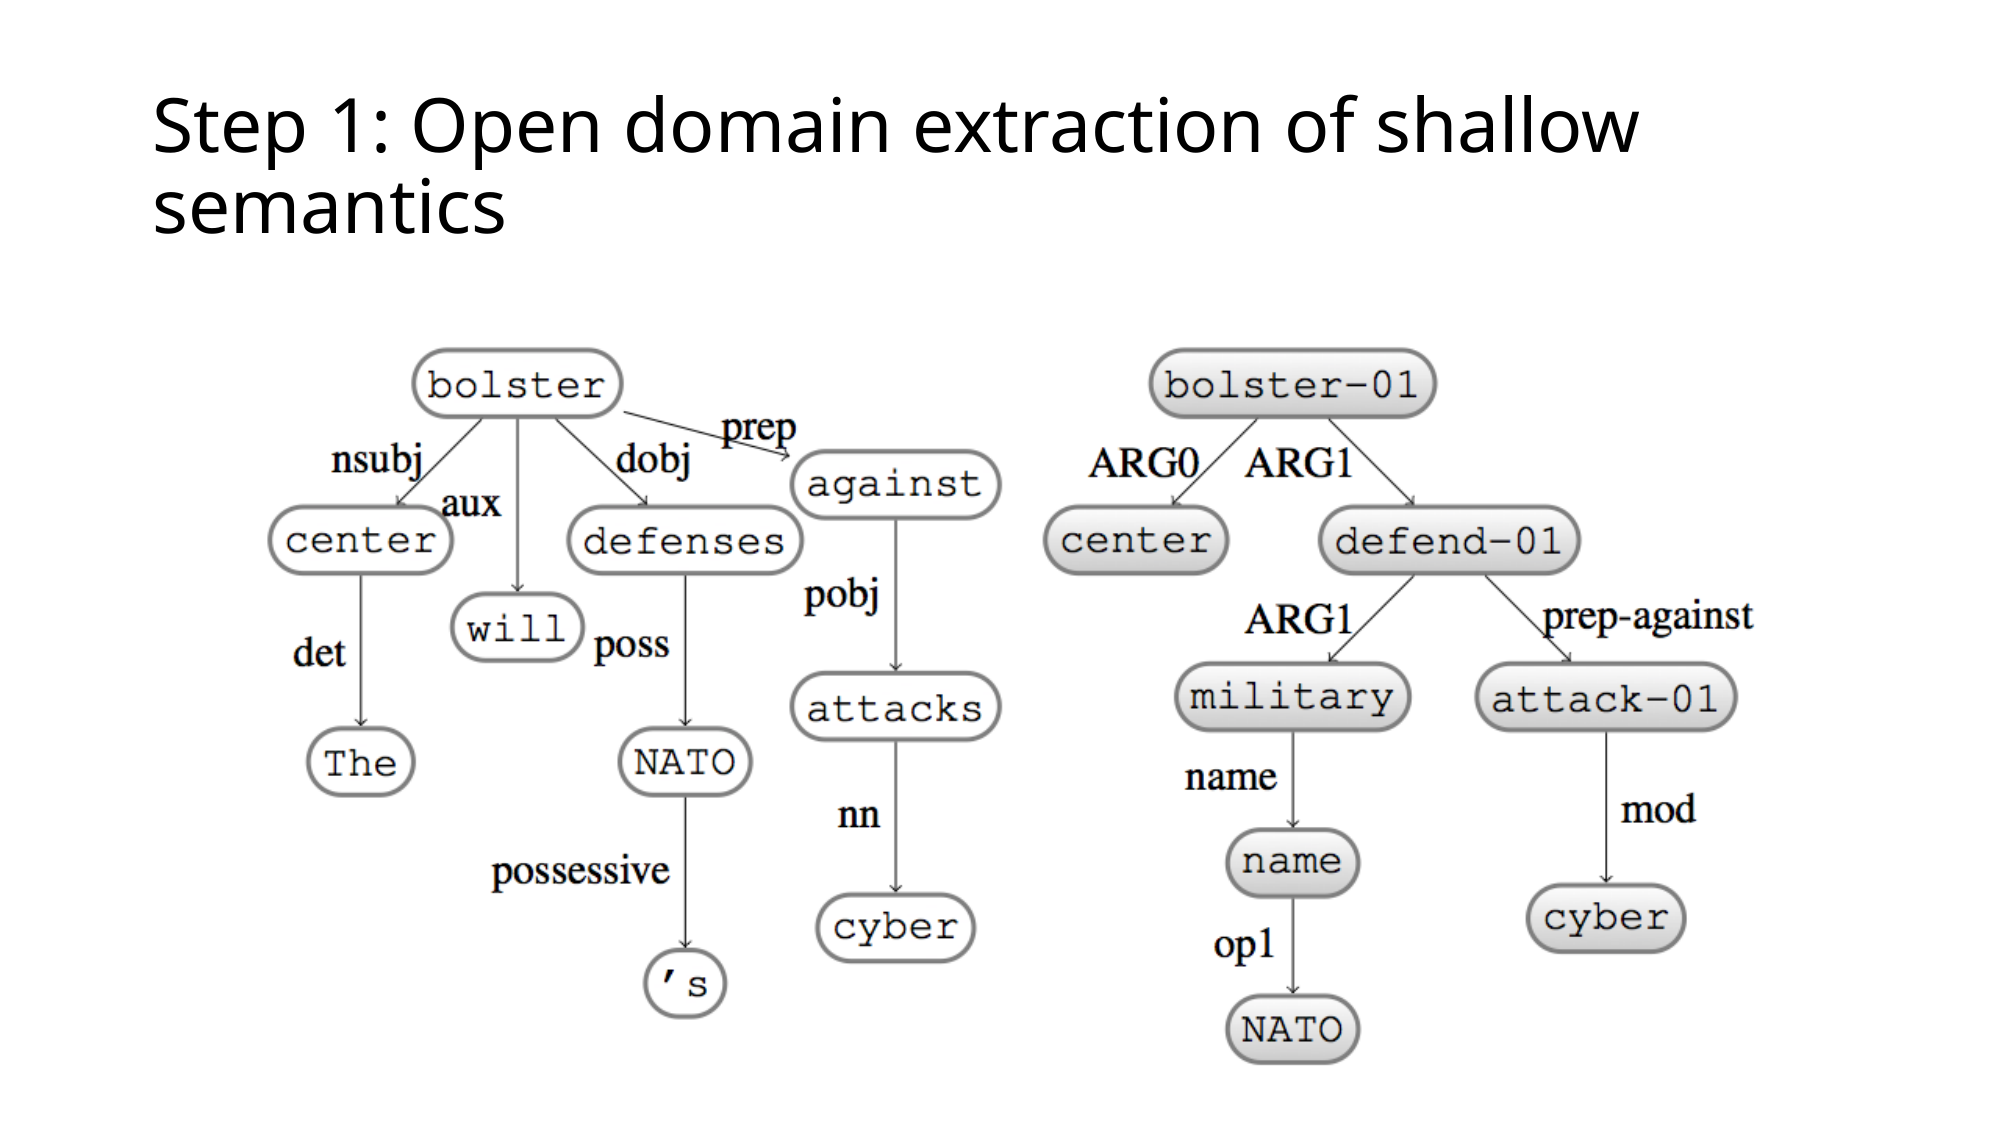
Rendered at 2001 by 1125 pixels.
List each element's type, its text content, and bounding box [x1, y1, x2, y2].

picture [238, 299, 1762, 1084]
title Step 1: Open domain extraction of shallow semantics [137, 59, 1863, 278]
